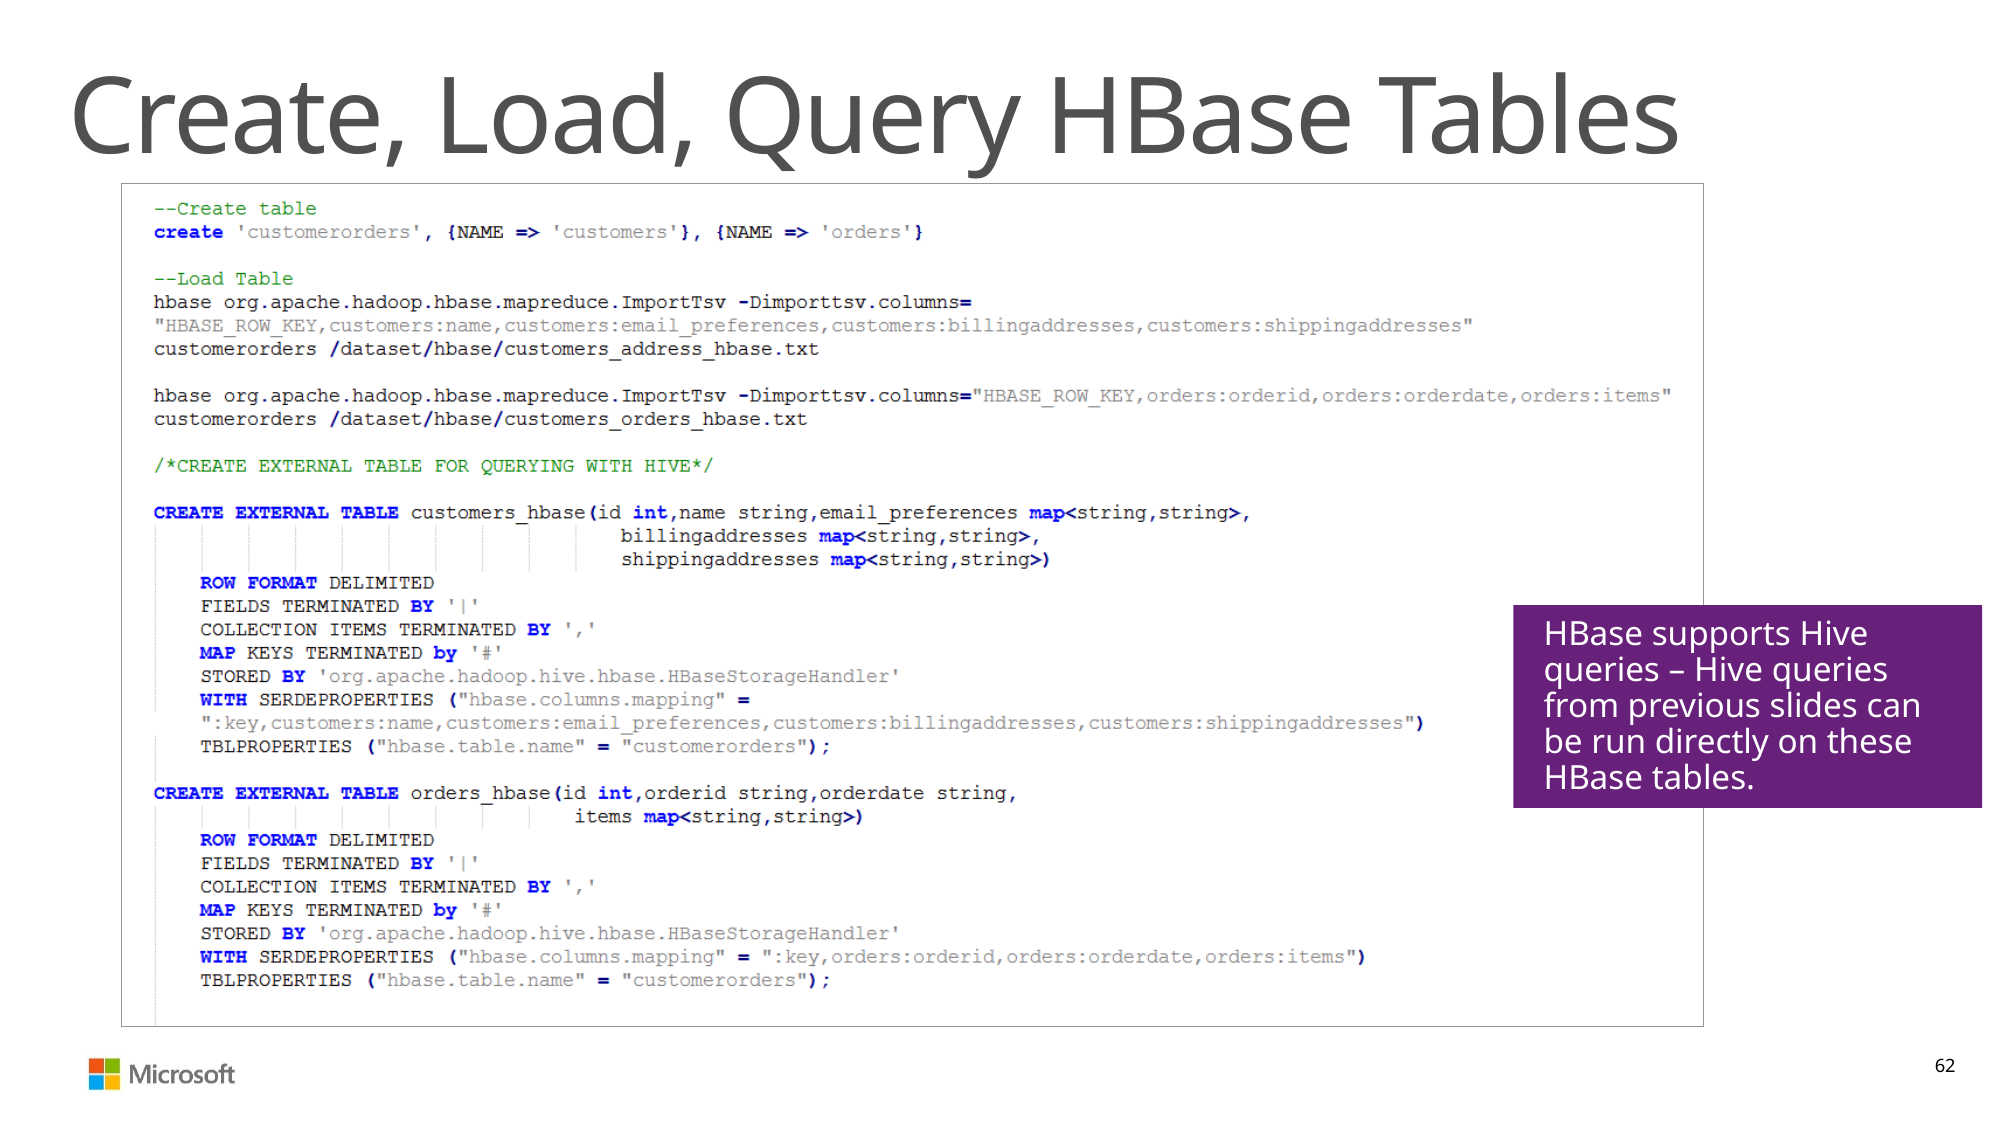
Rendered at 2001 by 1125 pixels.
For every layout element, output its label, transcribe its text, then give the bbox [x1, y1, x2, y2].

slide_number 62 [1864, 1056, 1956, 1078]
title Create, Load, Query HBase Tables [44, 47, 1956, 200]
picture [120, 183, 1704, 1027]
picture [85, 1055, 240, 1095]
text_box HBase supports Hive queries – Hive queries from previous slides can be run directly on these HBase tables. [1704, 605, 1983, 808]
